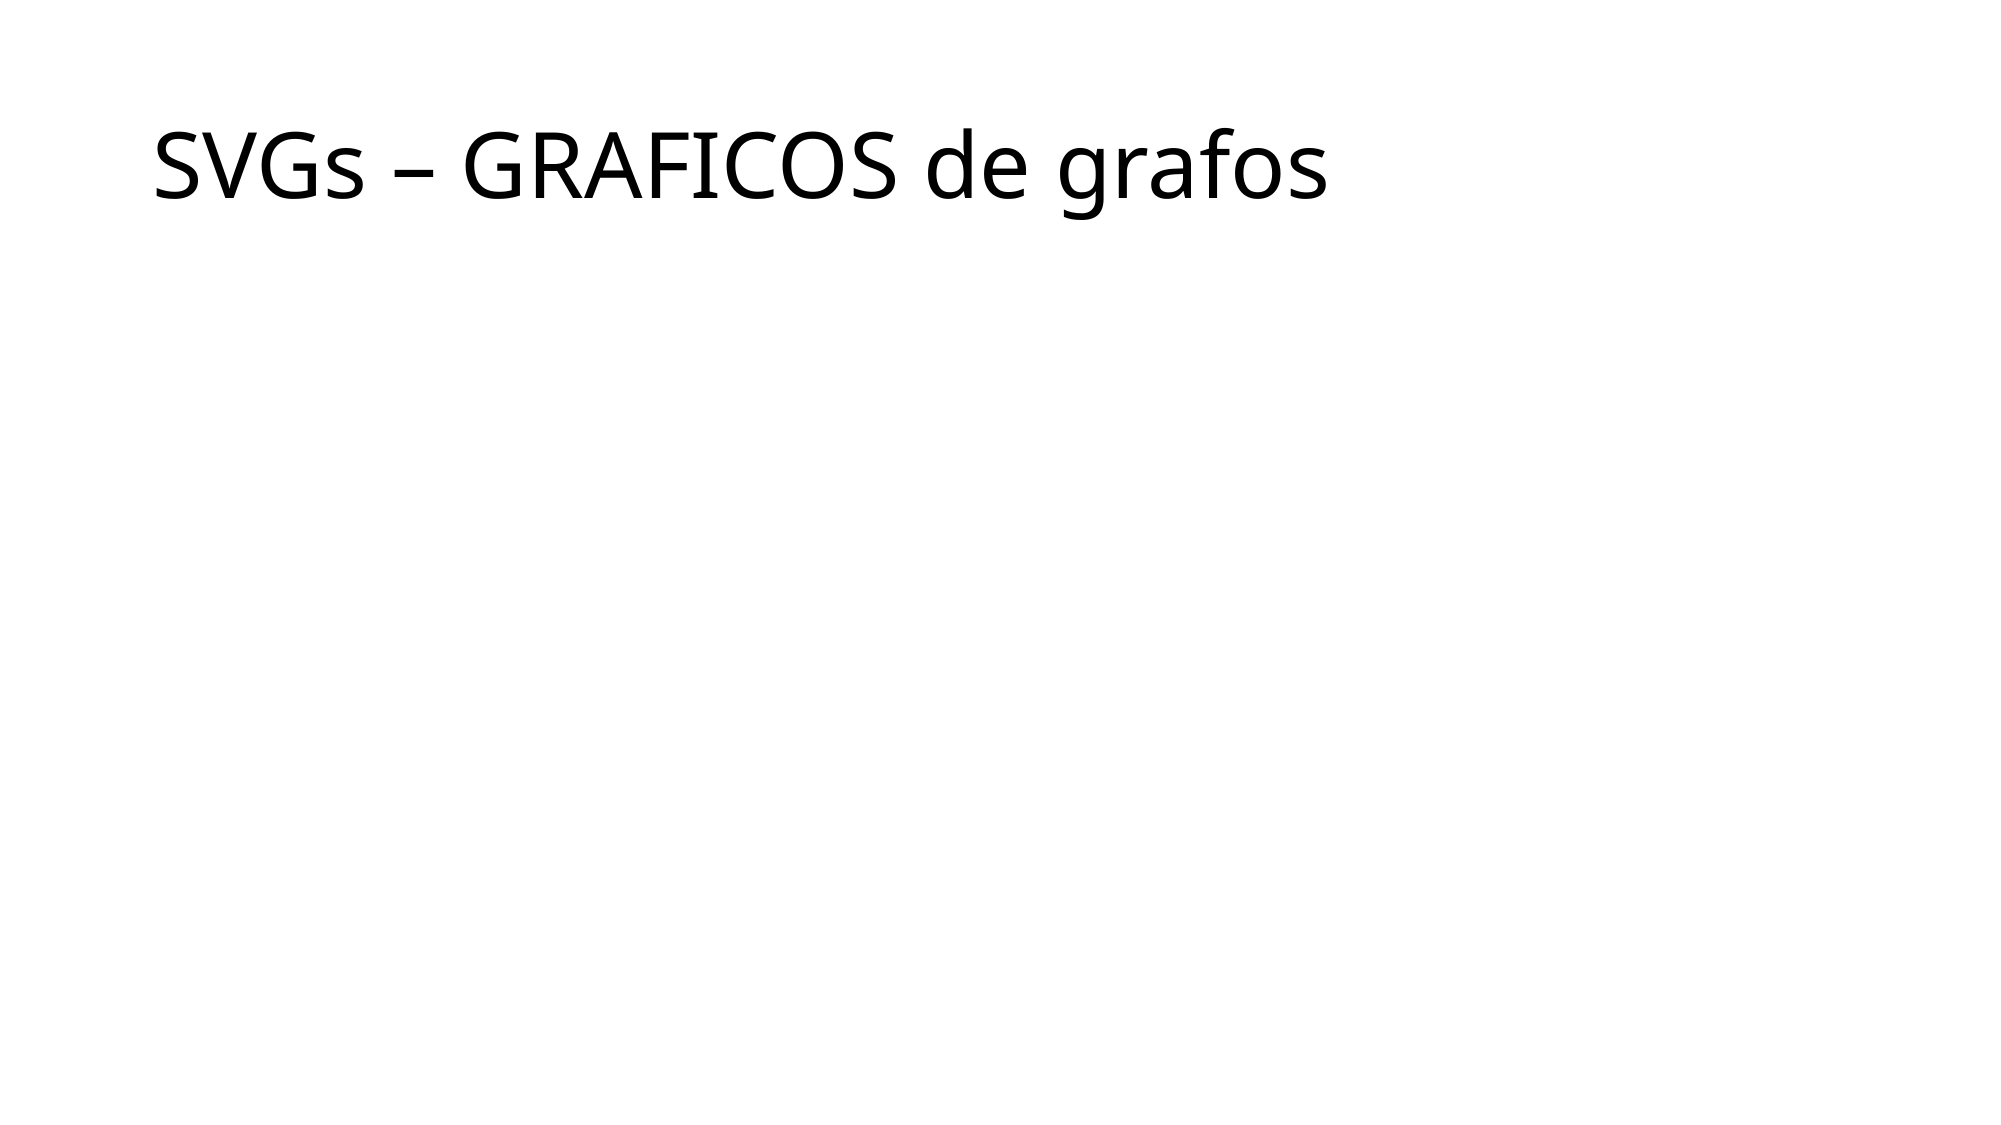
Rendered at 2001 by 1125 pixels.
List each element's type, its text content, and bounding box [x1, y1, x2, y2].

title SVGs – GRAFICOS de grafos [137, 59, 1863, 278]
